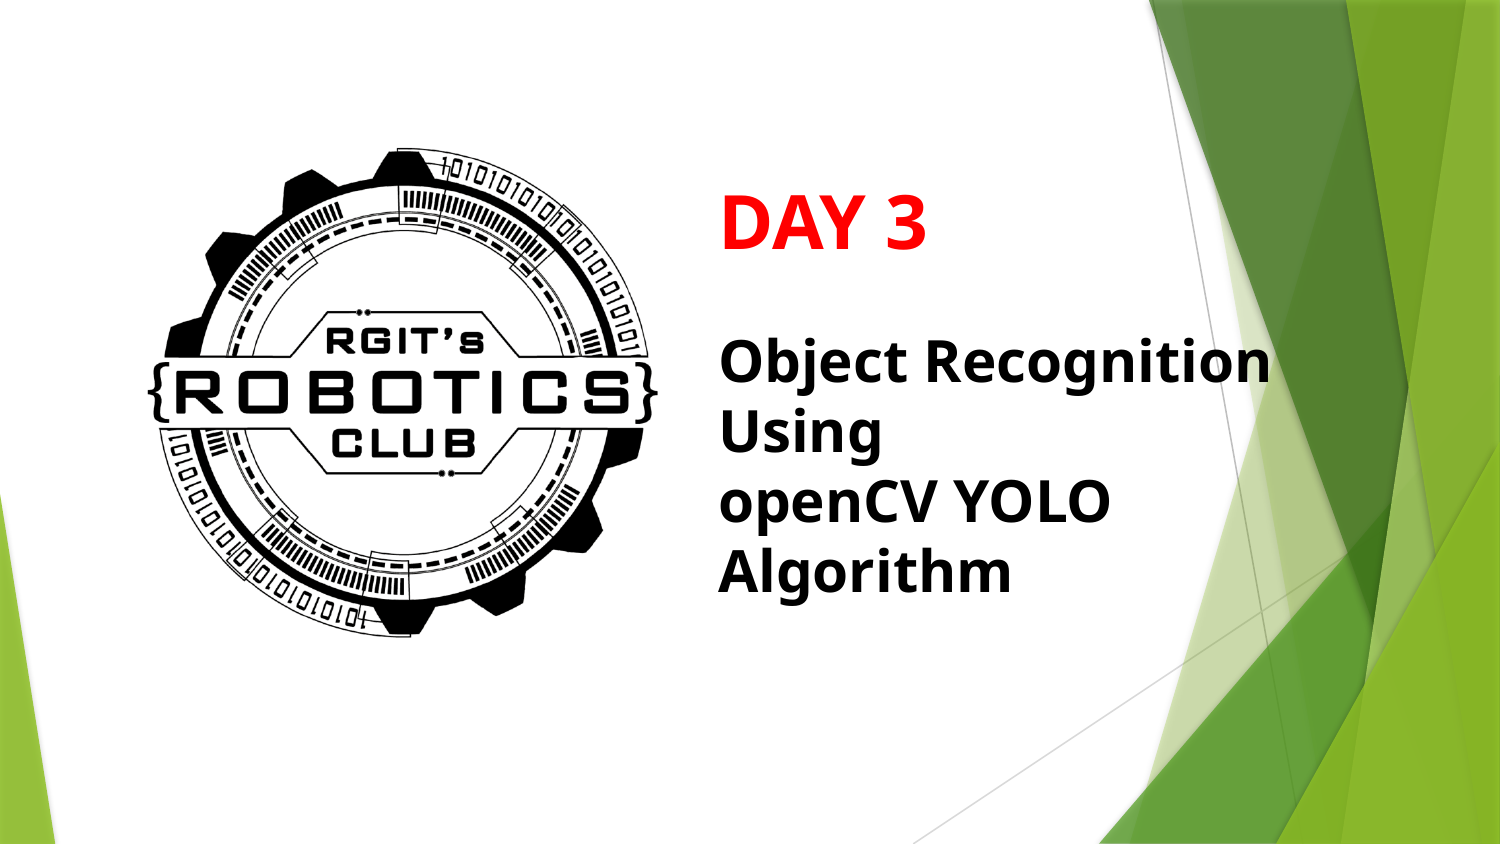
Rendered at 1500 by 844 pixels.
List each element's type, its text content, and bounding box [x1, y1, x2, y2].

picture [87, 92, 763, 681]
text_box DAY 3 Object Recognition Using openCV YOLO Algorithm [767, 166, 1415, 672]
